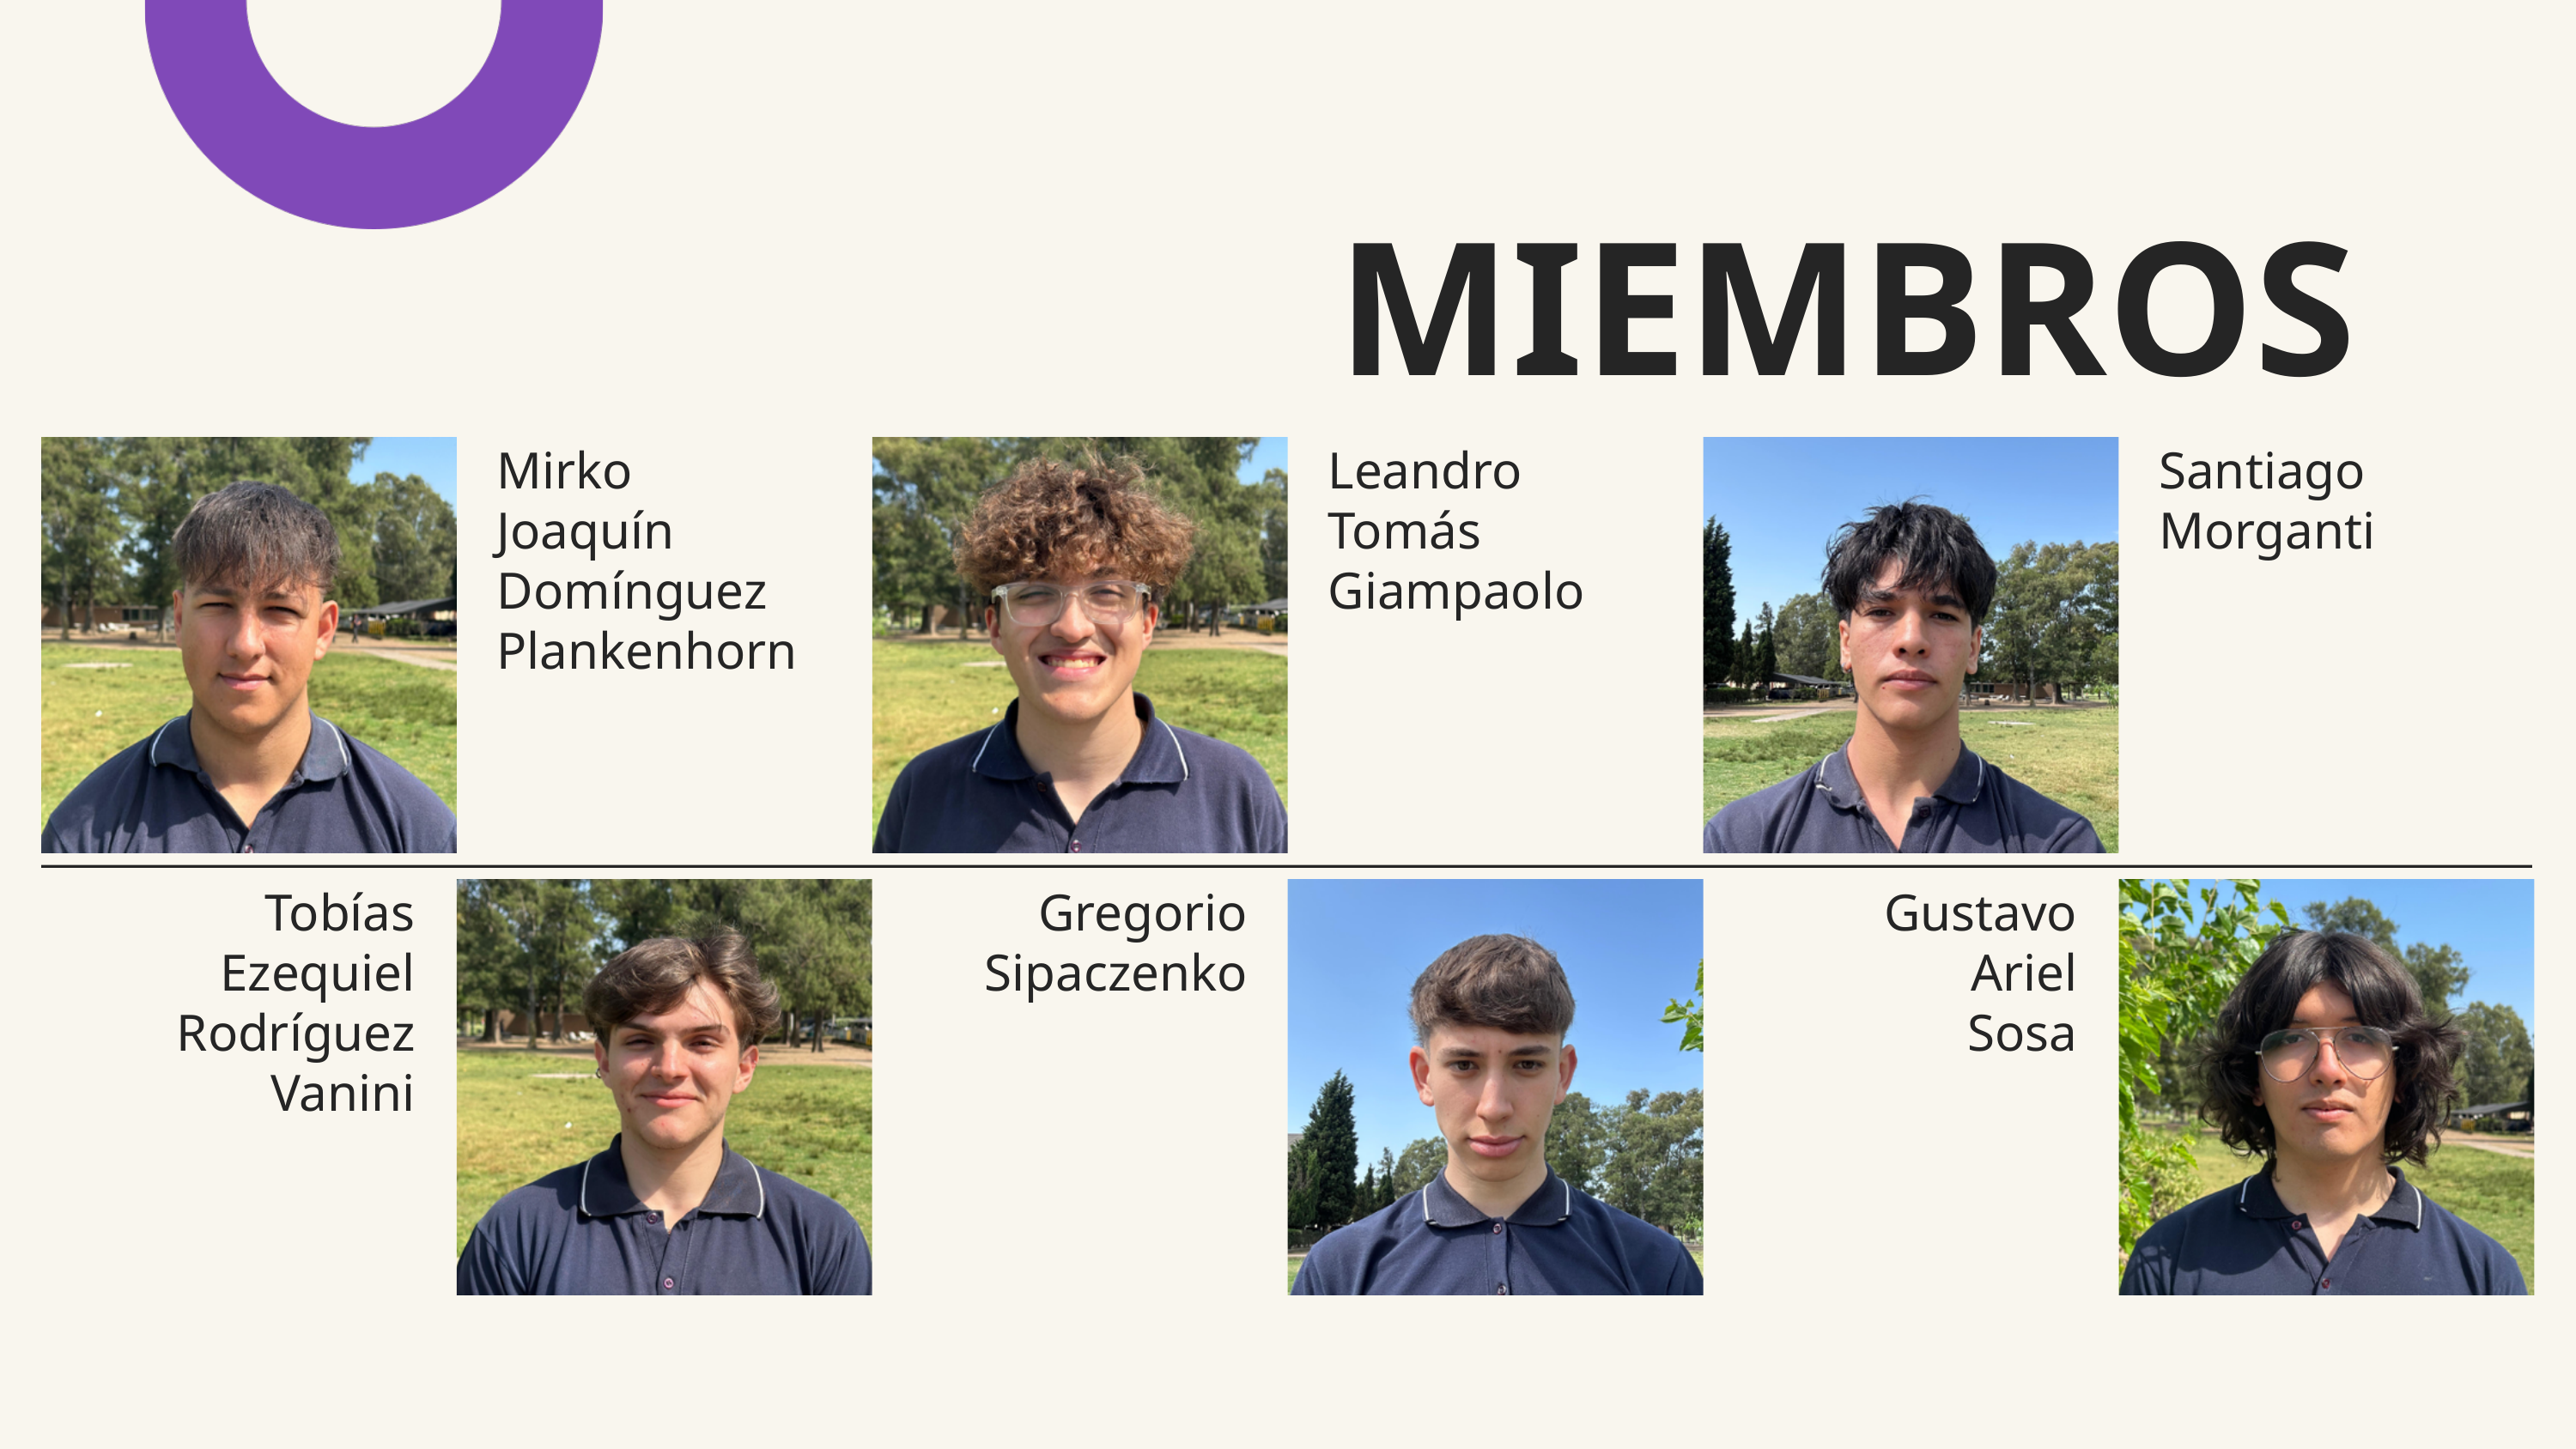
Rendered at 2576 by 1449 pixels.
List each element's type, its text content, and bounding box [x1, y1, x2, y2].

text_box Leandro Tomás Giampaolo [1327, 439, 1663, 620]
text_box [1703, 437, 2119, 853]
text_box [456, 879, 872, 1295]
text_box [2118, 879, 2535, 1295]
text_box Tobías Ezequiel Rodríguez Vanini [80, 881, 416, 1122]
text_box [872, 437, 1288, 853]
text_box Gustavo Ariel Sosa [1742, 881, 2078, 1062]
text_box [40, 437, 457, 853]
text_box MIEMBROS [1337, 191, 2432, 413]
text_box Mirko Joaquín Domínguez Plankenhorn [496, 439, 832, 680]
text_box [144, 0, 604, 229]
text_box [1287, 879, 1704, 1295]
text_box Gregorio Sipaczenko [912, 881, 1248, 1002]
text_box Santiago Morganti [2159, 439, 2494, 560]
